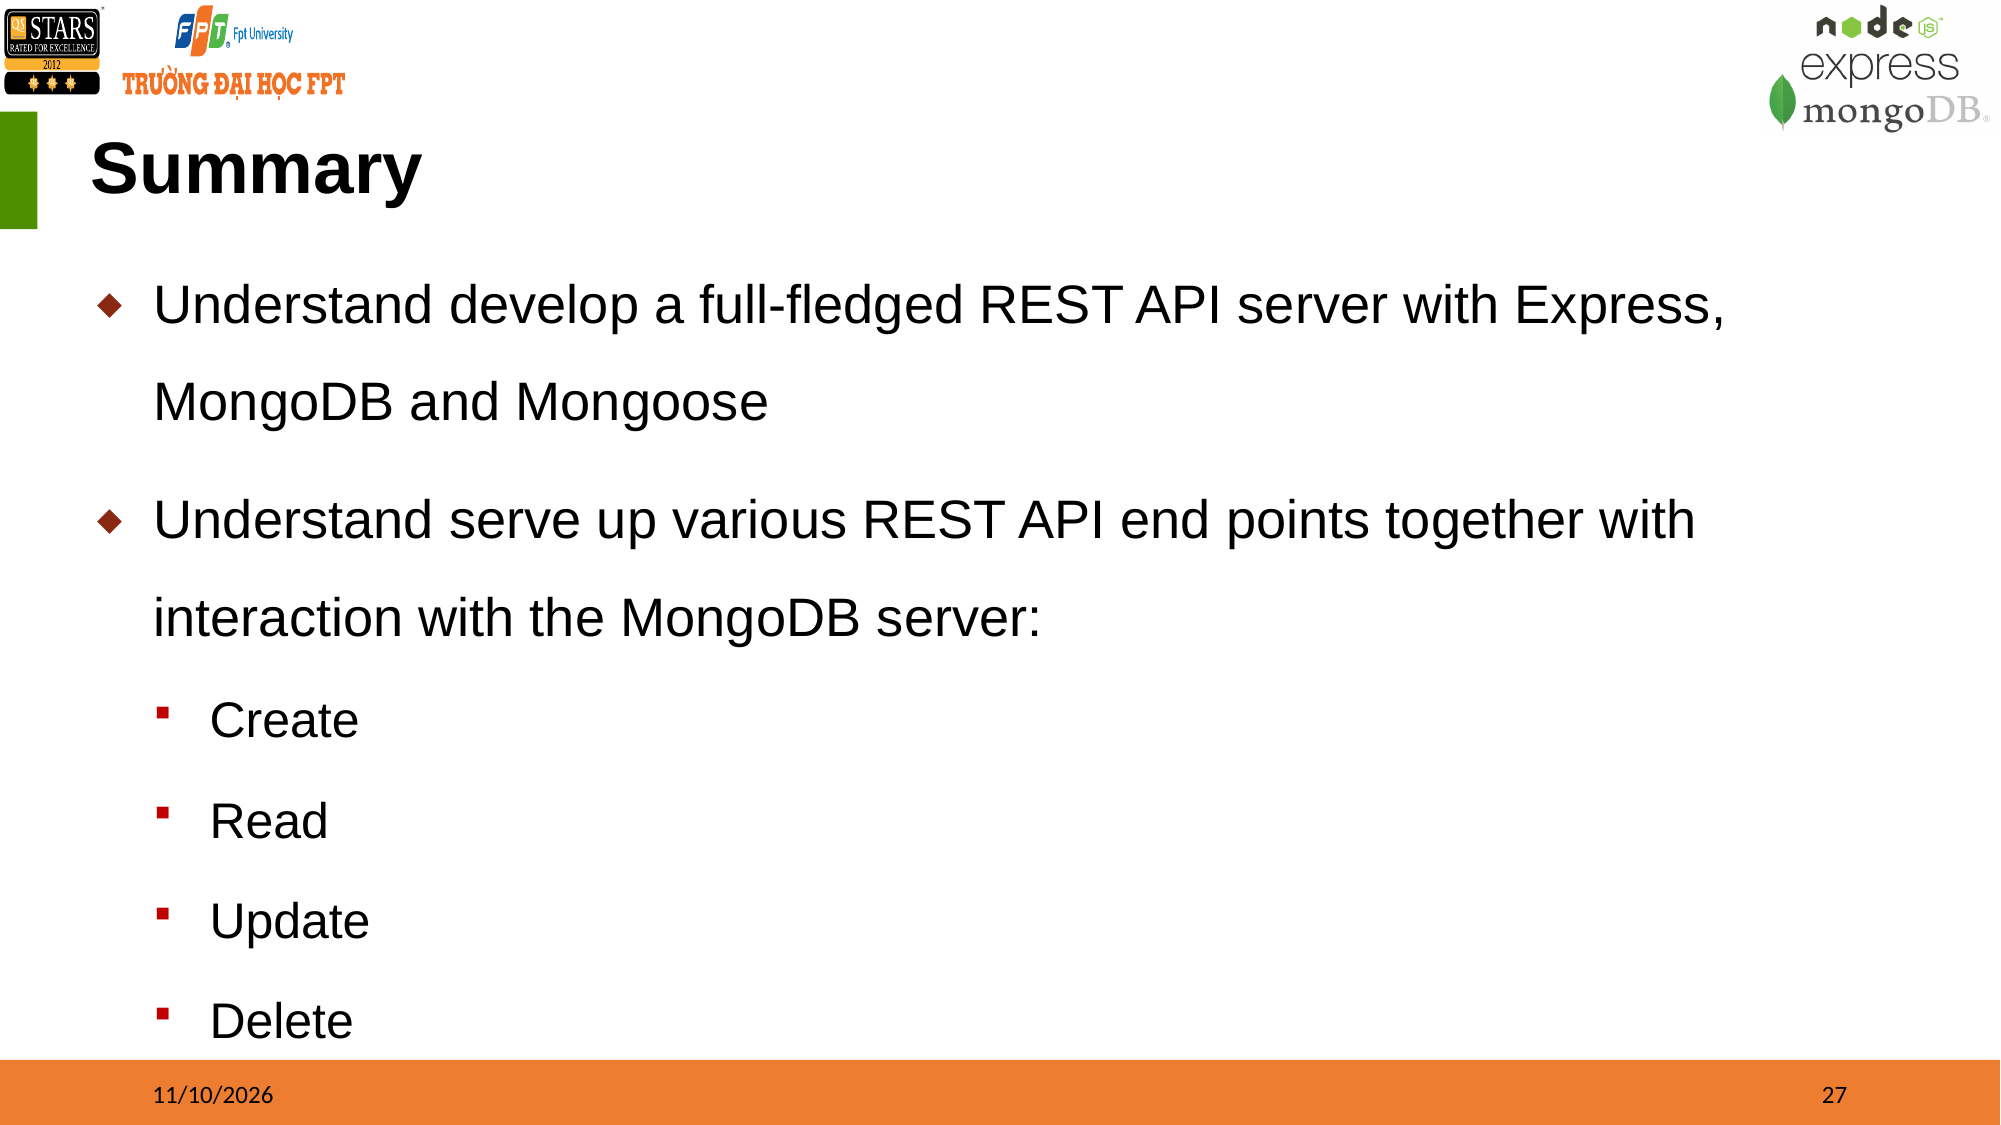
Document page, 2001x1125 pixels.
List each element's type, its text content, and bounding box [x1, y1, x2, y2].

slide_number 27 [1412, 1063, 1863, 1124]
title Summary [37, 111, 1978, 230]
picture [1759, 0, 2000, 135]
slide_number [137, 1063, 588, 1124]
list Understand develop a full-fledged REST API server with Express, MongoDB and Mongoose Understand serve up various REST API end points together with interaction with the MongoDB server: Create Read Update Delete [82, 229, 1916, 1047]
